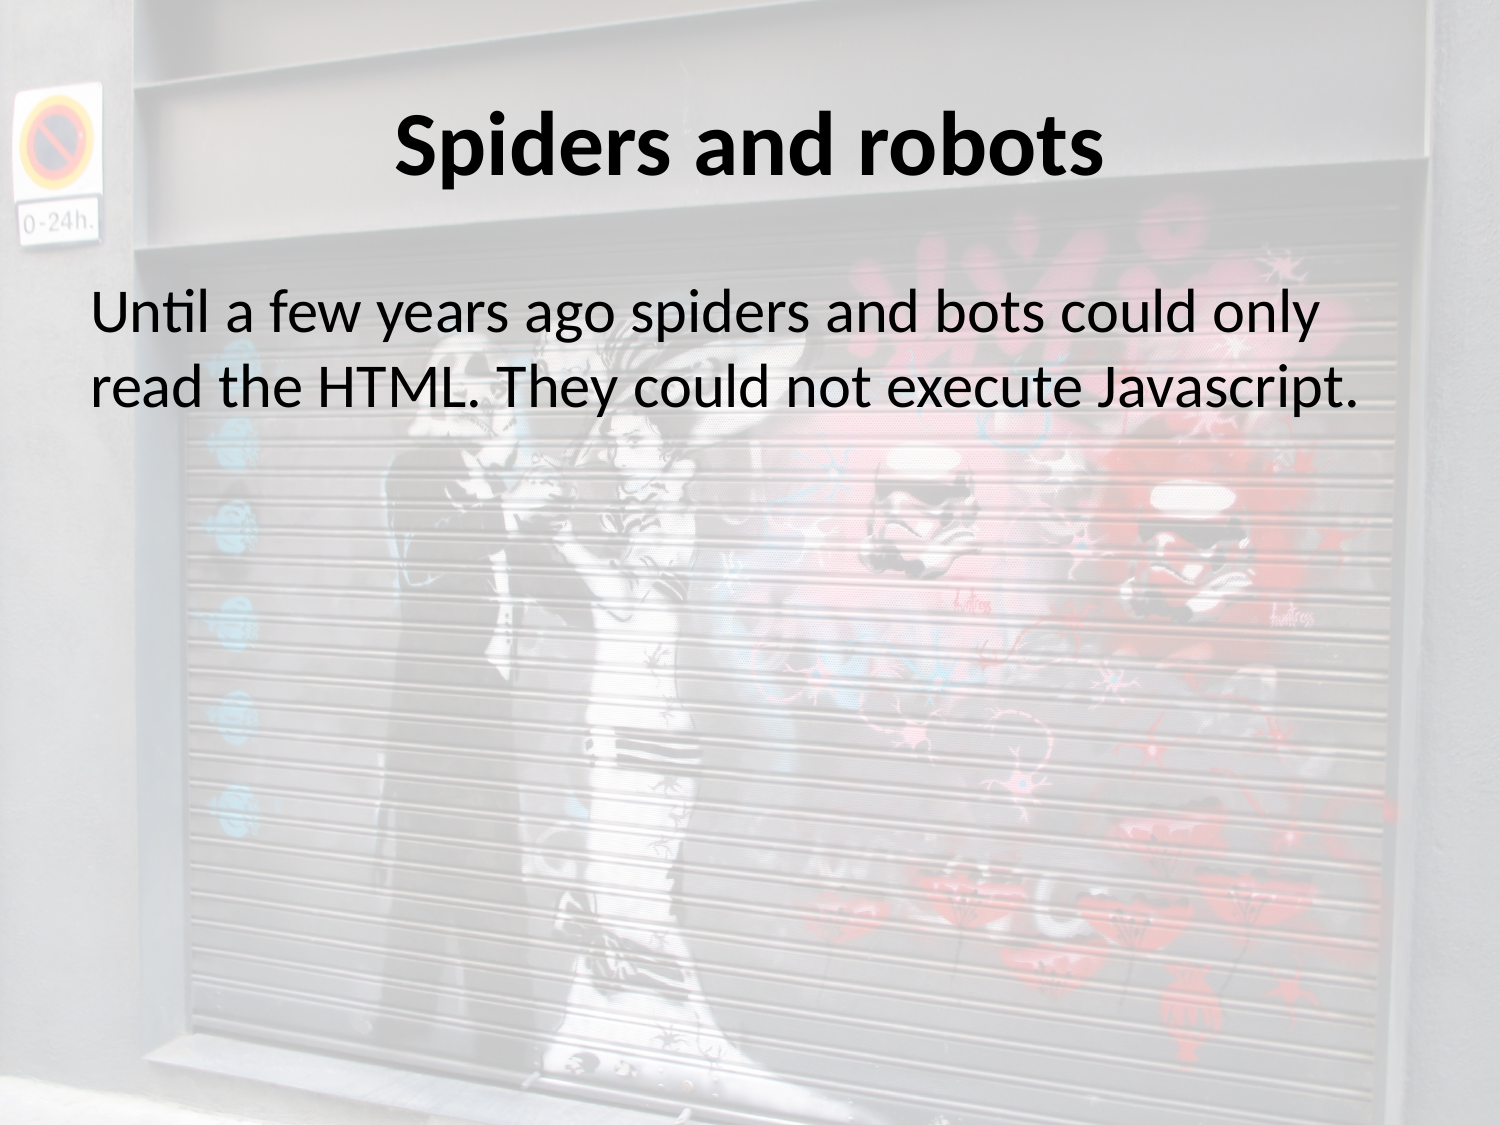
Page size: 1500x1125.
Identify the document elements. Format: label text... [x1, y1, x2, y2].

title Spiders and robots [75, 45, 1425, 233]
list Until a few years ago spiders and bots could only read the HTML. They could not execute Javascript. [75, 262, 1425, 1005]
text_box [0, 0, 1500, 1125]
